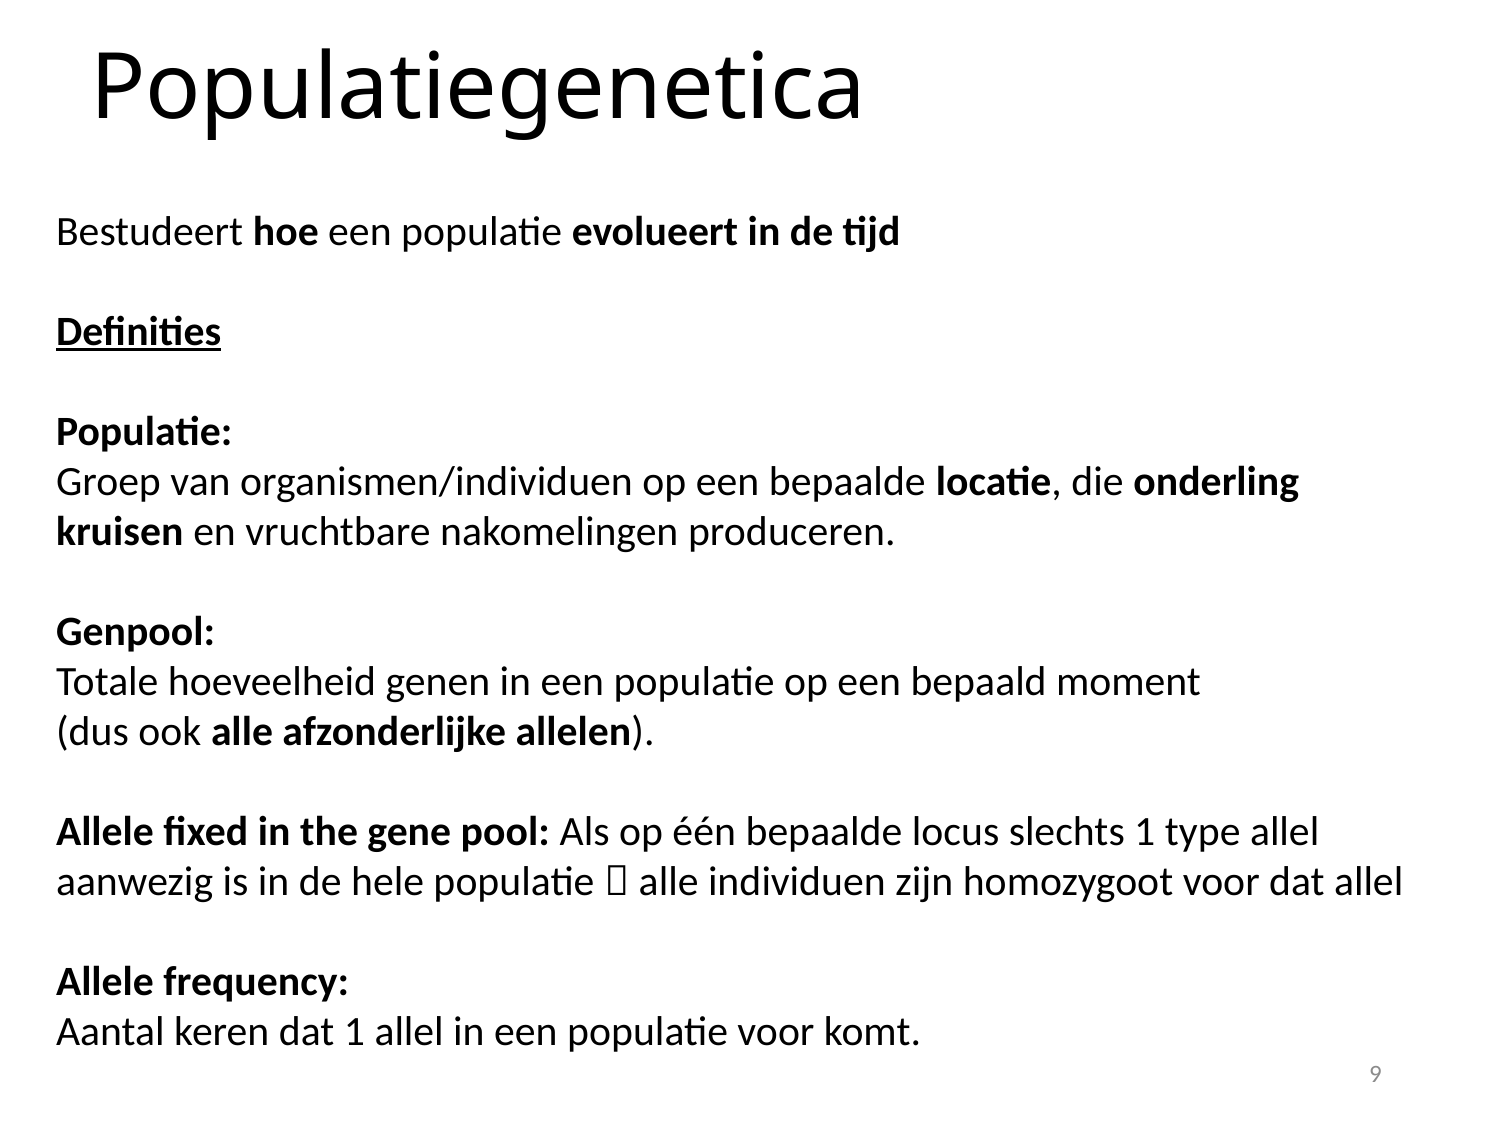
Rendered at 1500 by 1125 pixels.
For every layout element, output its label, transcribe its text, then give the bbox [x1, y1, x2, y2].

text_box Bestudeert hoe een populatie evolueert in de tijd Definities Populatie: Groep van organismen/individuen op een bepaalde locatie, die onderling kruisen en vruchtbare nakomelingen produceren. Genpool: Totale hoeveelheid genen in een populatie op een bepaald moment (dus ook alle afzonderlijke allelen). Allele fixed in the gene pool: Als op één bepaalde locus slechts 1 type allel aanwezig is in de hele populatie  alle individuen zijn homozygoot voor dat allel Allele frequency: Aantal keren dat 1 allel in een populatie voor komt. [41, 196, 1447, 1062]
title Populatiegenetica [75, 0, 1425, 183]
slide_number 9 [1059, 1042, 1397, 1103]
